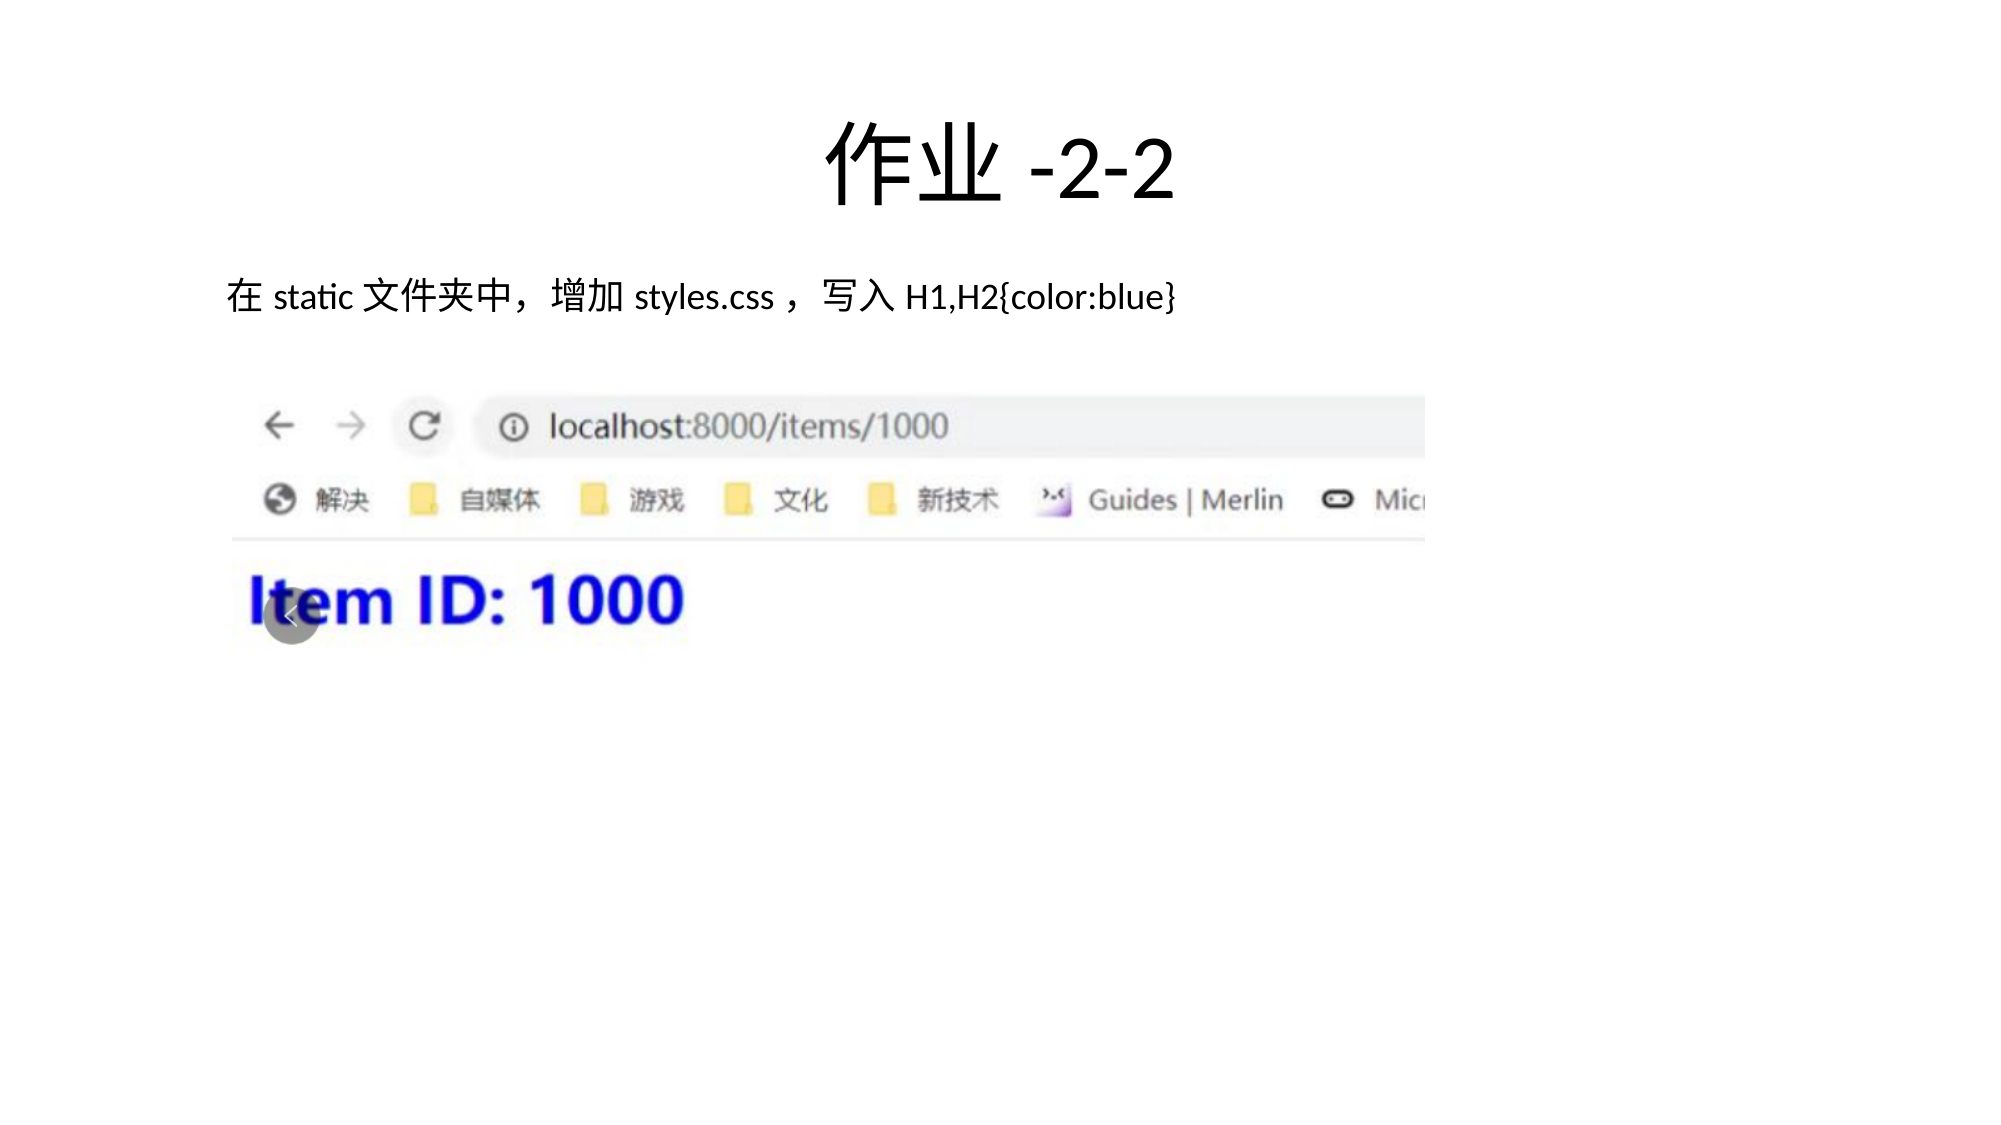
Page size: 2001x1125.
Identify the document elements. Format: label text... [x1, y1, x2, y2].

picture [232, 373, 1425, 859]
text_box 在static文件夹中，增加styles.css，写入H1,H2{color:blue} [212, 264, 1213, 325]
title 作业-2-2 [137, 59, 1863, 278]
